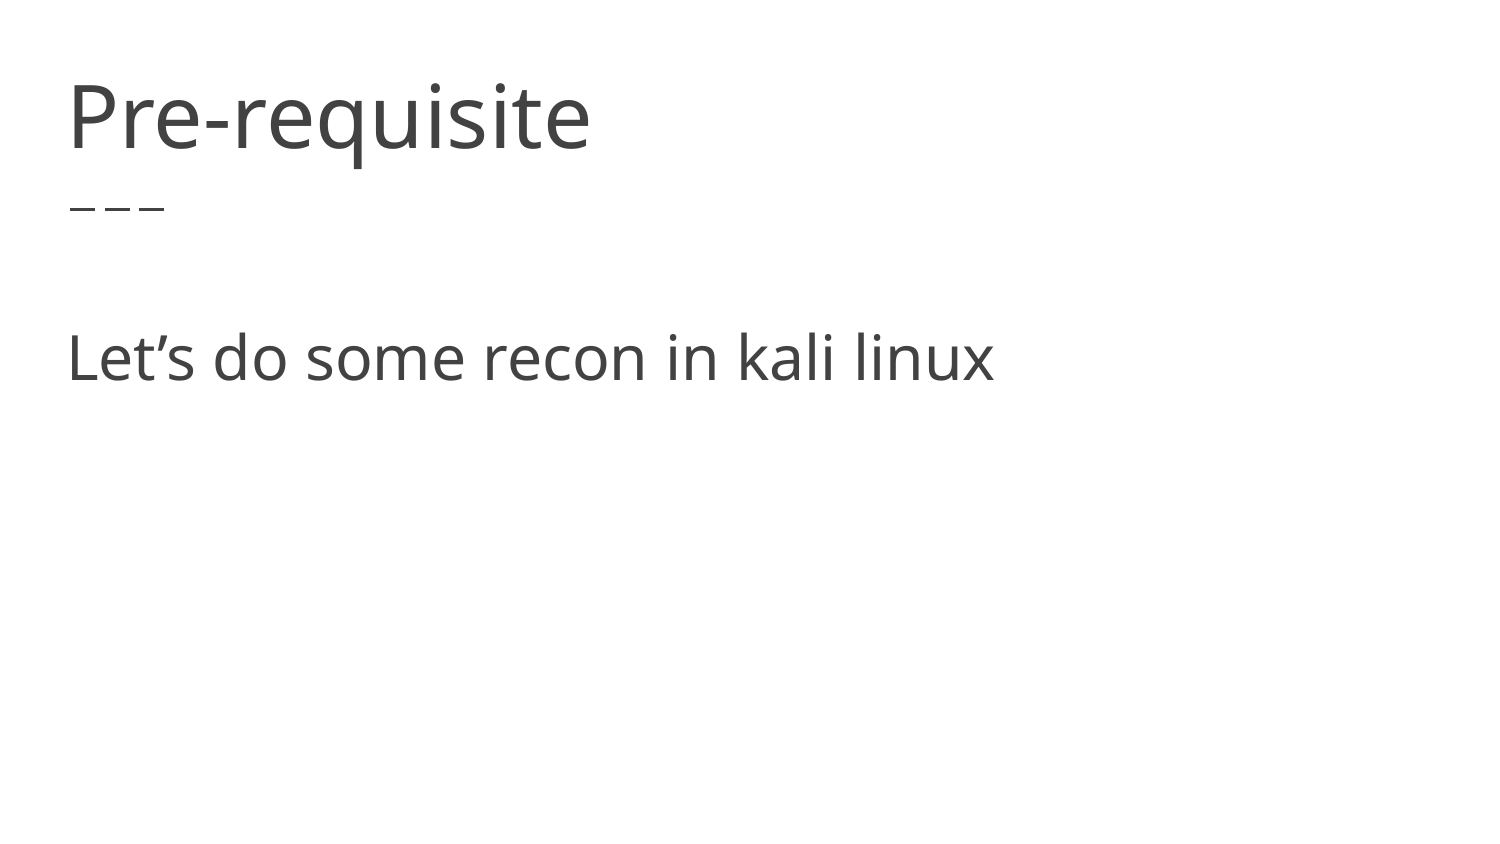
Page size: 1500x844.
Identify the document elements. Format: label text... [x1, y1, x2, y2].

title Pre-requisite [51, 61, 1449, 182]
list Let’s do some recon in kali linux [51, 291, 1449, 750]
